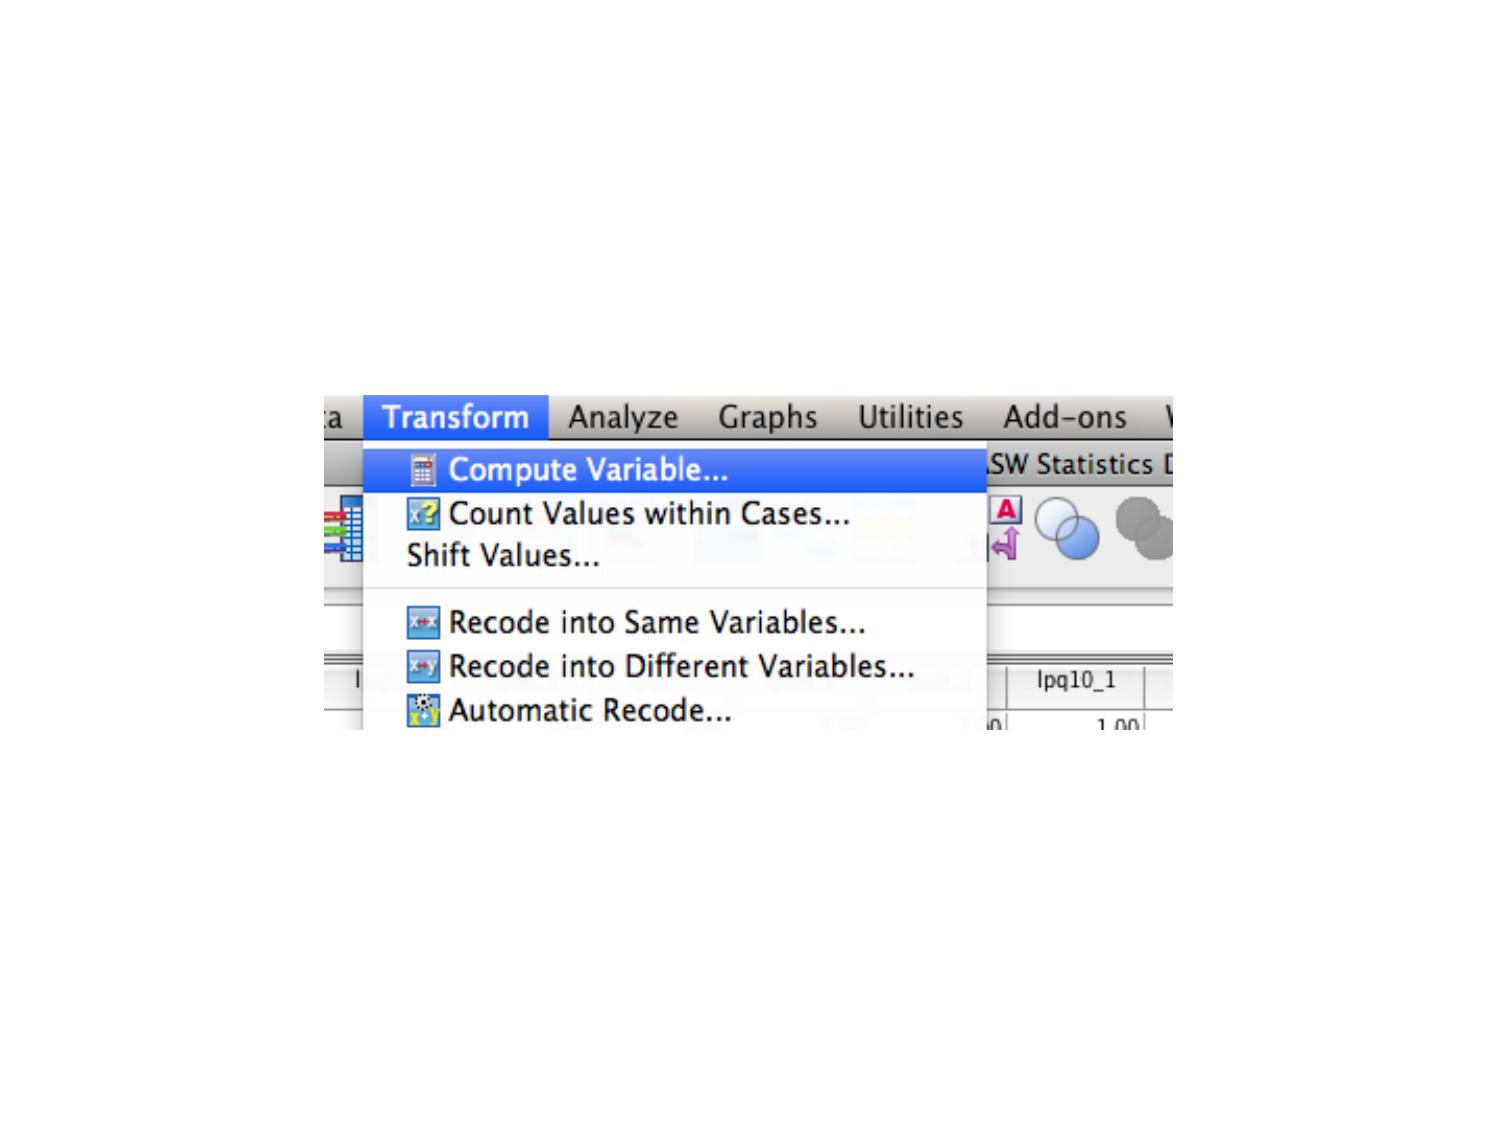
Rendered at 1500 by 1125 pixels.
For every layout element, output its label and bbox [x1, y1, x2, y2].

picture [324, 395, 1174, 730]
